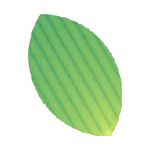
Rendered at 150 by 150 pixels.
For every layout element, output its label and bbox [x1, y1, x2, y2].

text_box [0, 0, 150, 150]
